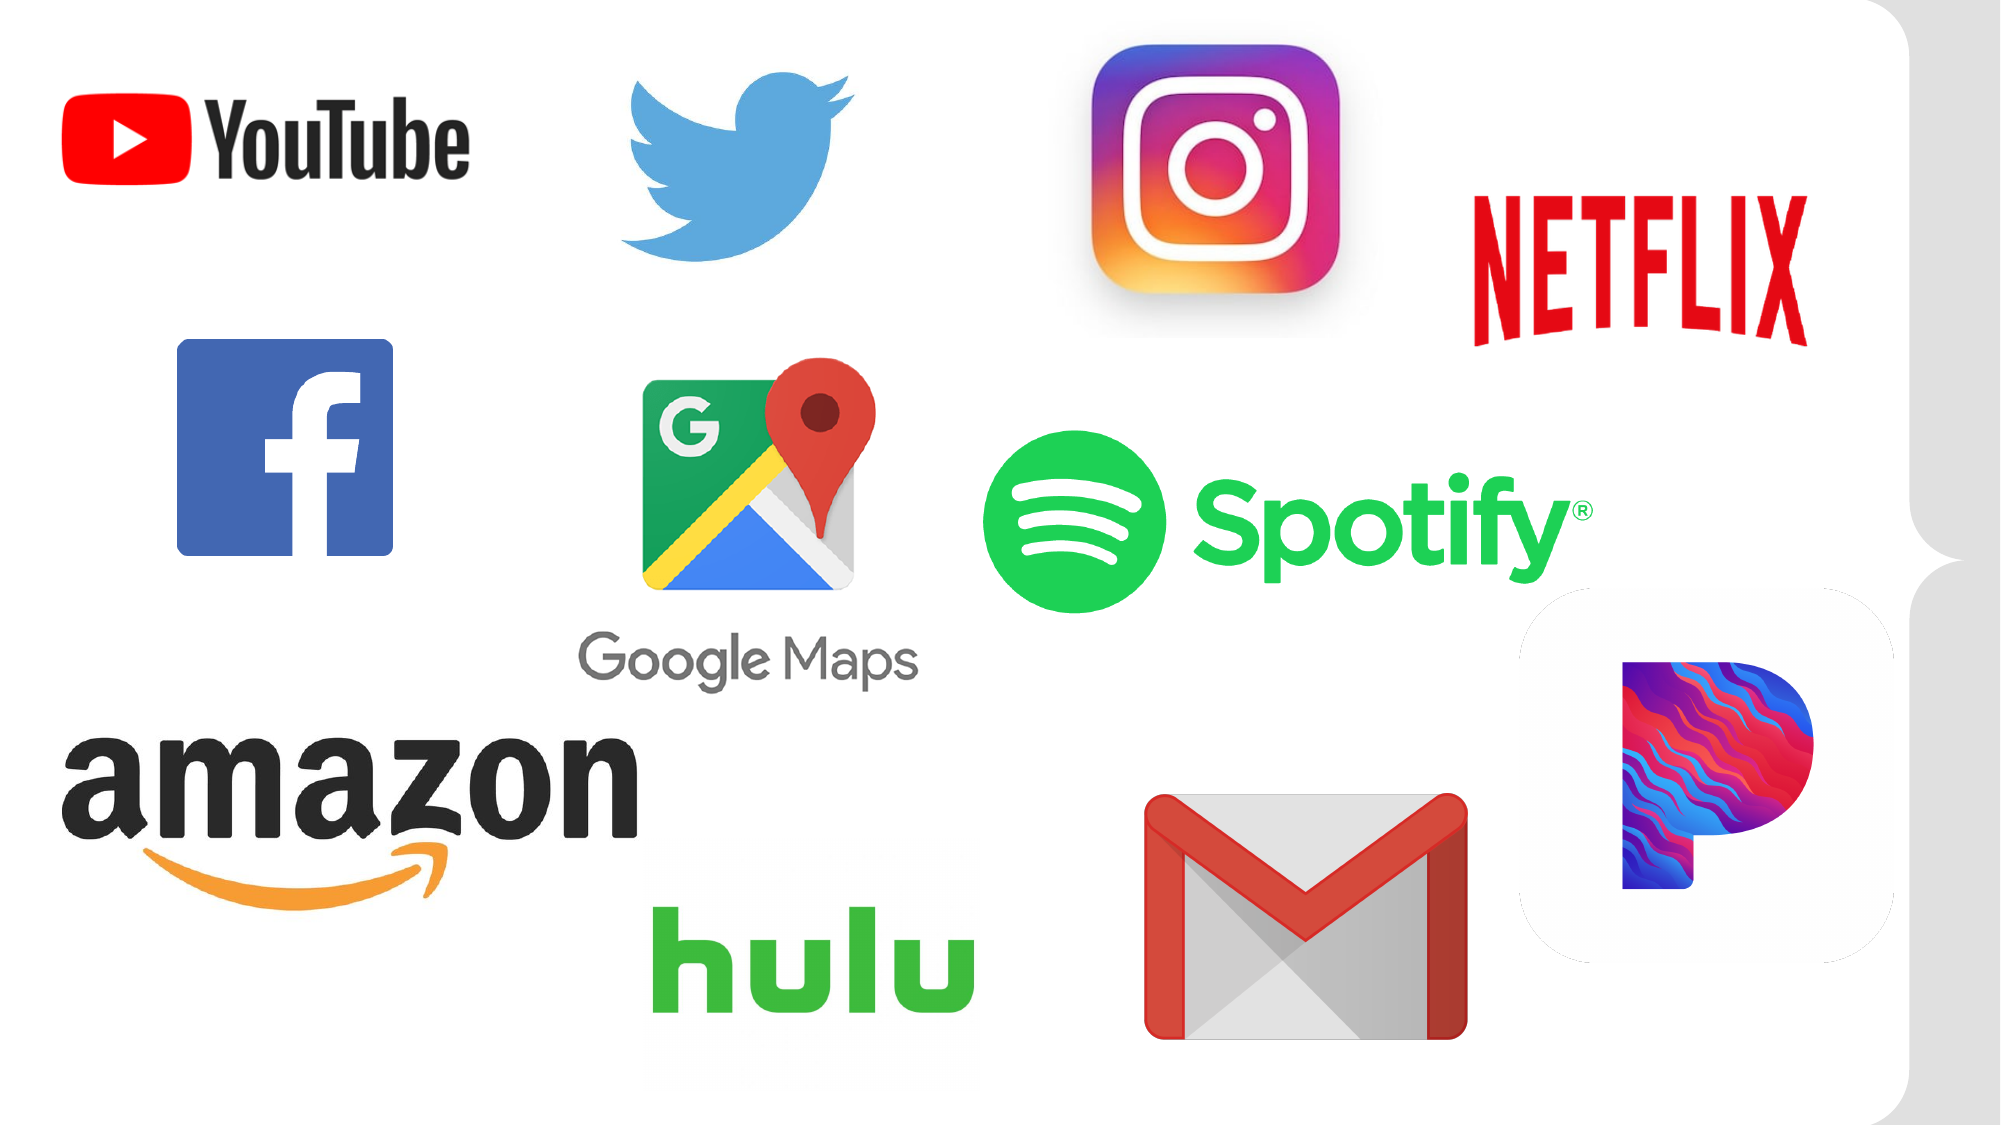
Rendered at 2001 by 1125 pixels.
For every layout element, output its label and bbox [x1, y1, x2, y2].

picture [61, 735, 980, 1091]
picture [477, 0, 1895, 964]
picture [38, 62, 488, 205]
picture [176, 339, 394, 556]
picture [562, 27, 933, 297]
picture [1144, 793, 1469, 1040]
